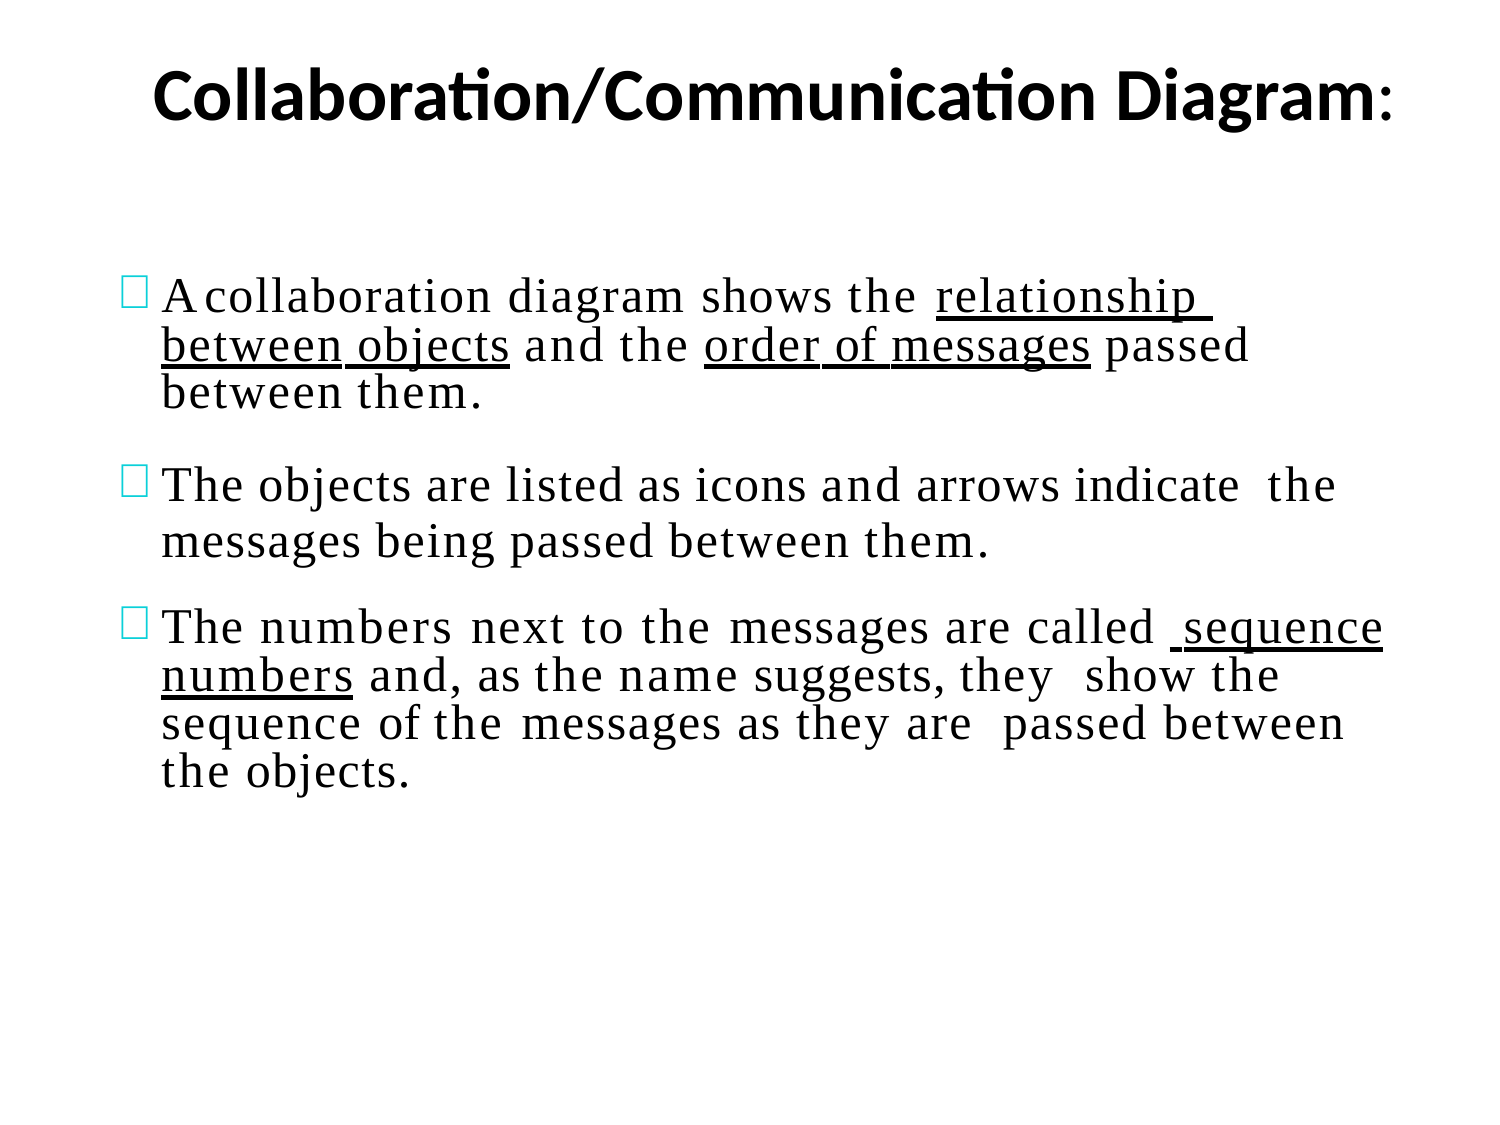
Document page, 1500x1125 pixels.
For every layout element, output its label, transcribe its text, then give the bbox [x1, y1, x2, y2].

text_box Collaboration/Communication Diagram: [62, 37, 1488, 143]
text_box A collaboration diagram shows the relationship between objects and the order of messages passed between them. The objects are listed as icons and arrows indicate the messages being passed between them. The numbers next to the messages are called sequence numbers and, as the name suggests, they show the sequence of the messages as they are passed between the objects. [99, 267, 1413, 805]
